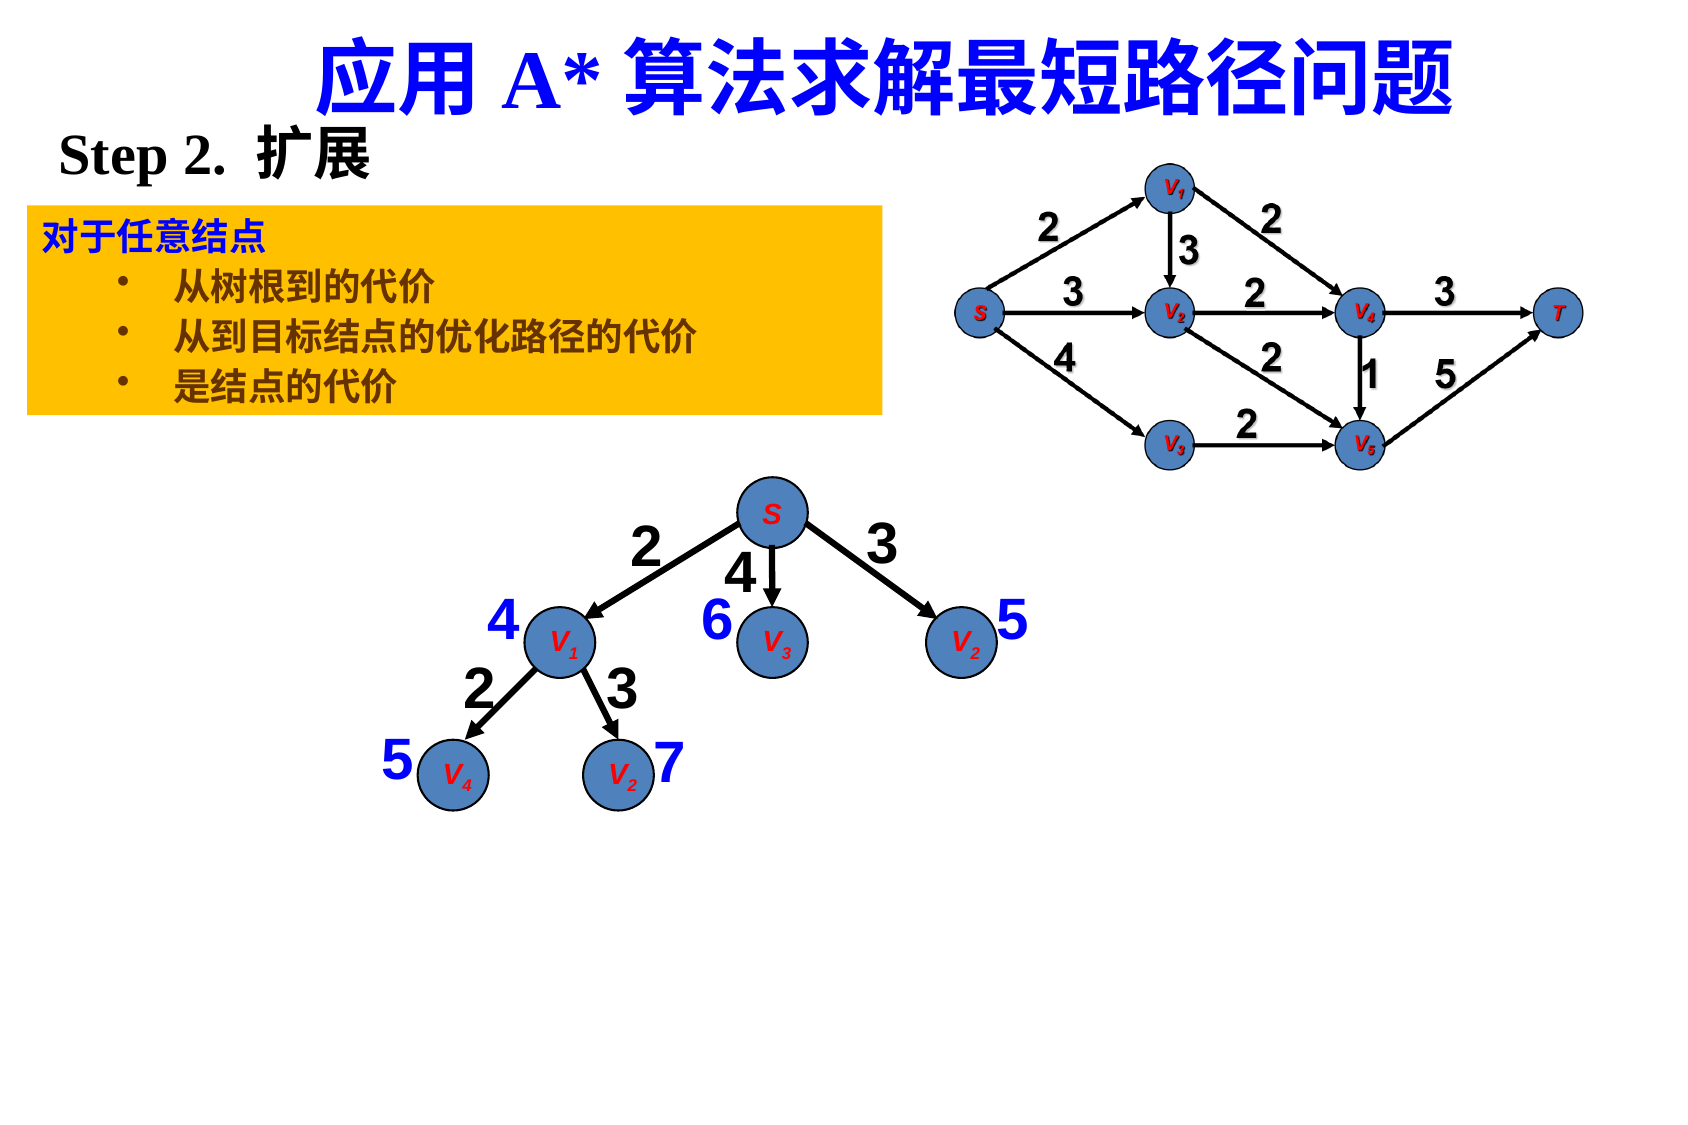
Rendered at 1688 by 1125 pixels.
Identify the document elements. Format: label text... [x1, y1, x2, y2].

text_box 4 [473, 574, 536, 660]
text_box V1 [524, 607, 596, 678]
text_box [464, 728, 478, 740]
text_box 2 [449, 642, 512, 728]
text_box [607, 728, 619, 740]
text_box V4 [427, 739, 489, 811]
text_box 7 [638, 717, 701, 802]
text_box 应用A*算法求解最短路径问题 [197, 17, 1573, 122]
text_box [772, 548, 779, 608]
text_box 6 [686, 574, 749, 660]
text_box [585, 586, 638, 619]
text_box 3 [591, 642, 654, 728]
text_box [16, 82, 342, 244]
picture [954, 162, 1584, 471]
text_box 4 [709, 527, 772, 612]
text_box 2 [615, 500, 678, 586]
text_box V3 [741, 607, 808, 678]
text_box V2 [583, 739, 642, 811]
text_box V2 [926, 607, 993, 678]
text_box 5 [981, 574, 1044, 660]
text_box 5 [367, 713, 430, 799]
text_box [887, 583, 938, 620]
text_box 3 [851, 498, 914, 583]
text_box S [737, 477, 808, 549]
